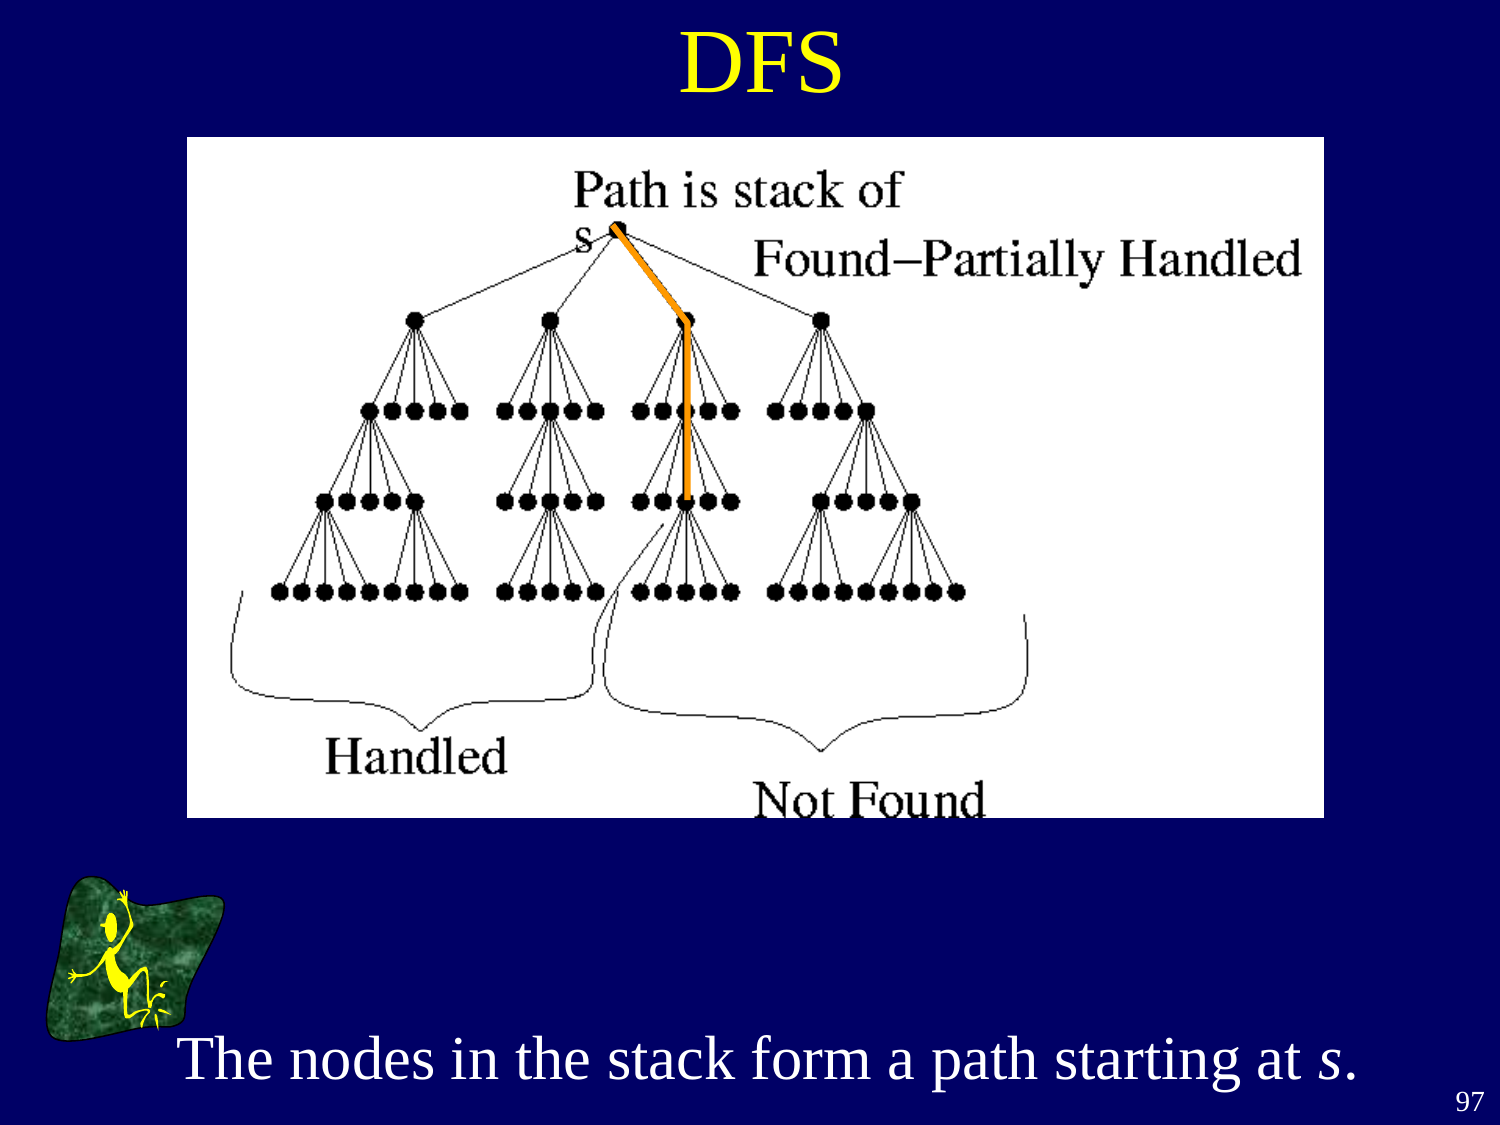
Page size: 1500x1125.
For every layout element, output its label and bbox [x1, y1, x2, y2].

title [125, 0, 1400, 150]
text_box [37, 224, 1376, 1101]
picture [187, 137, 1324, 224]
